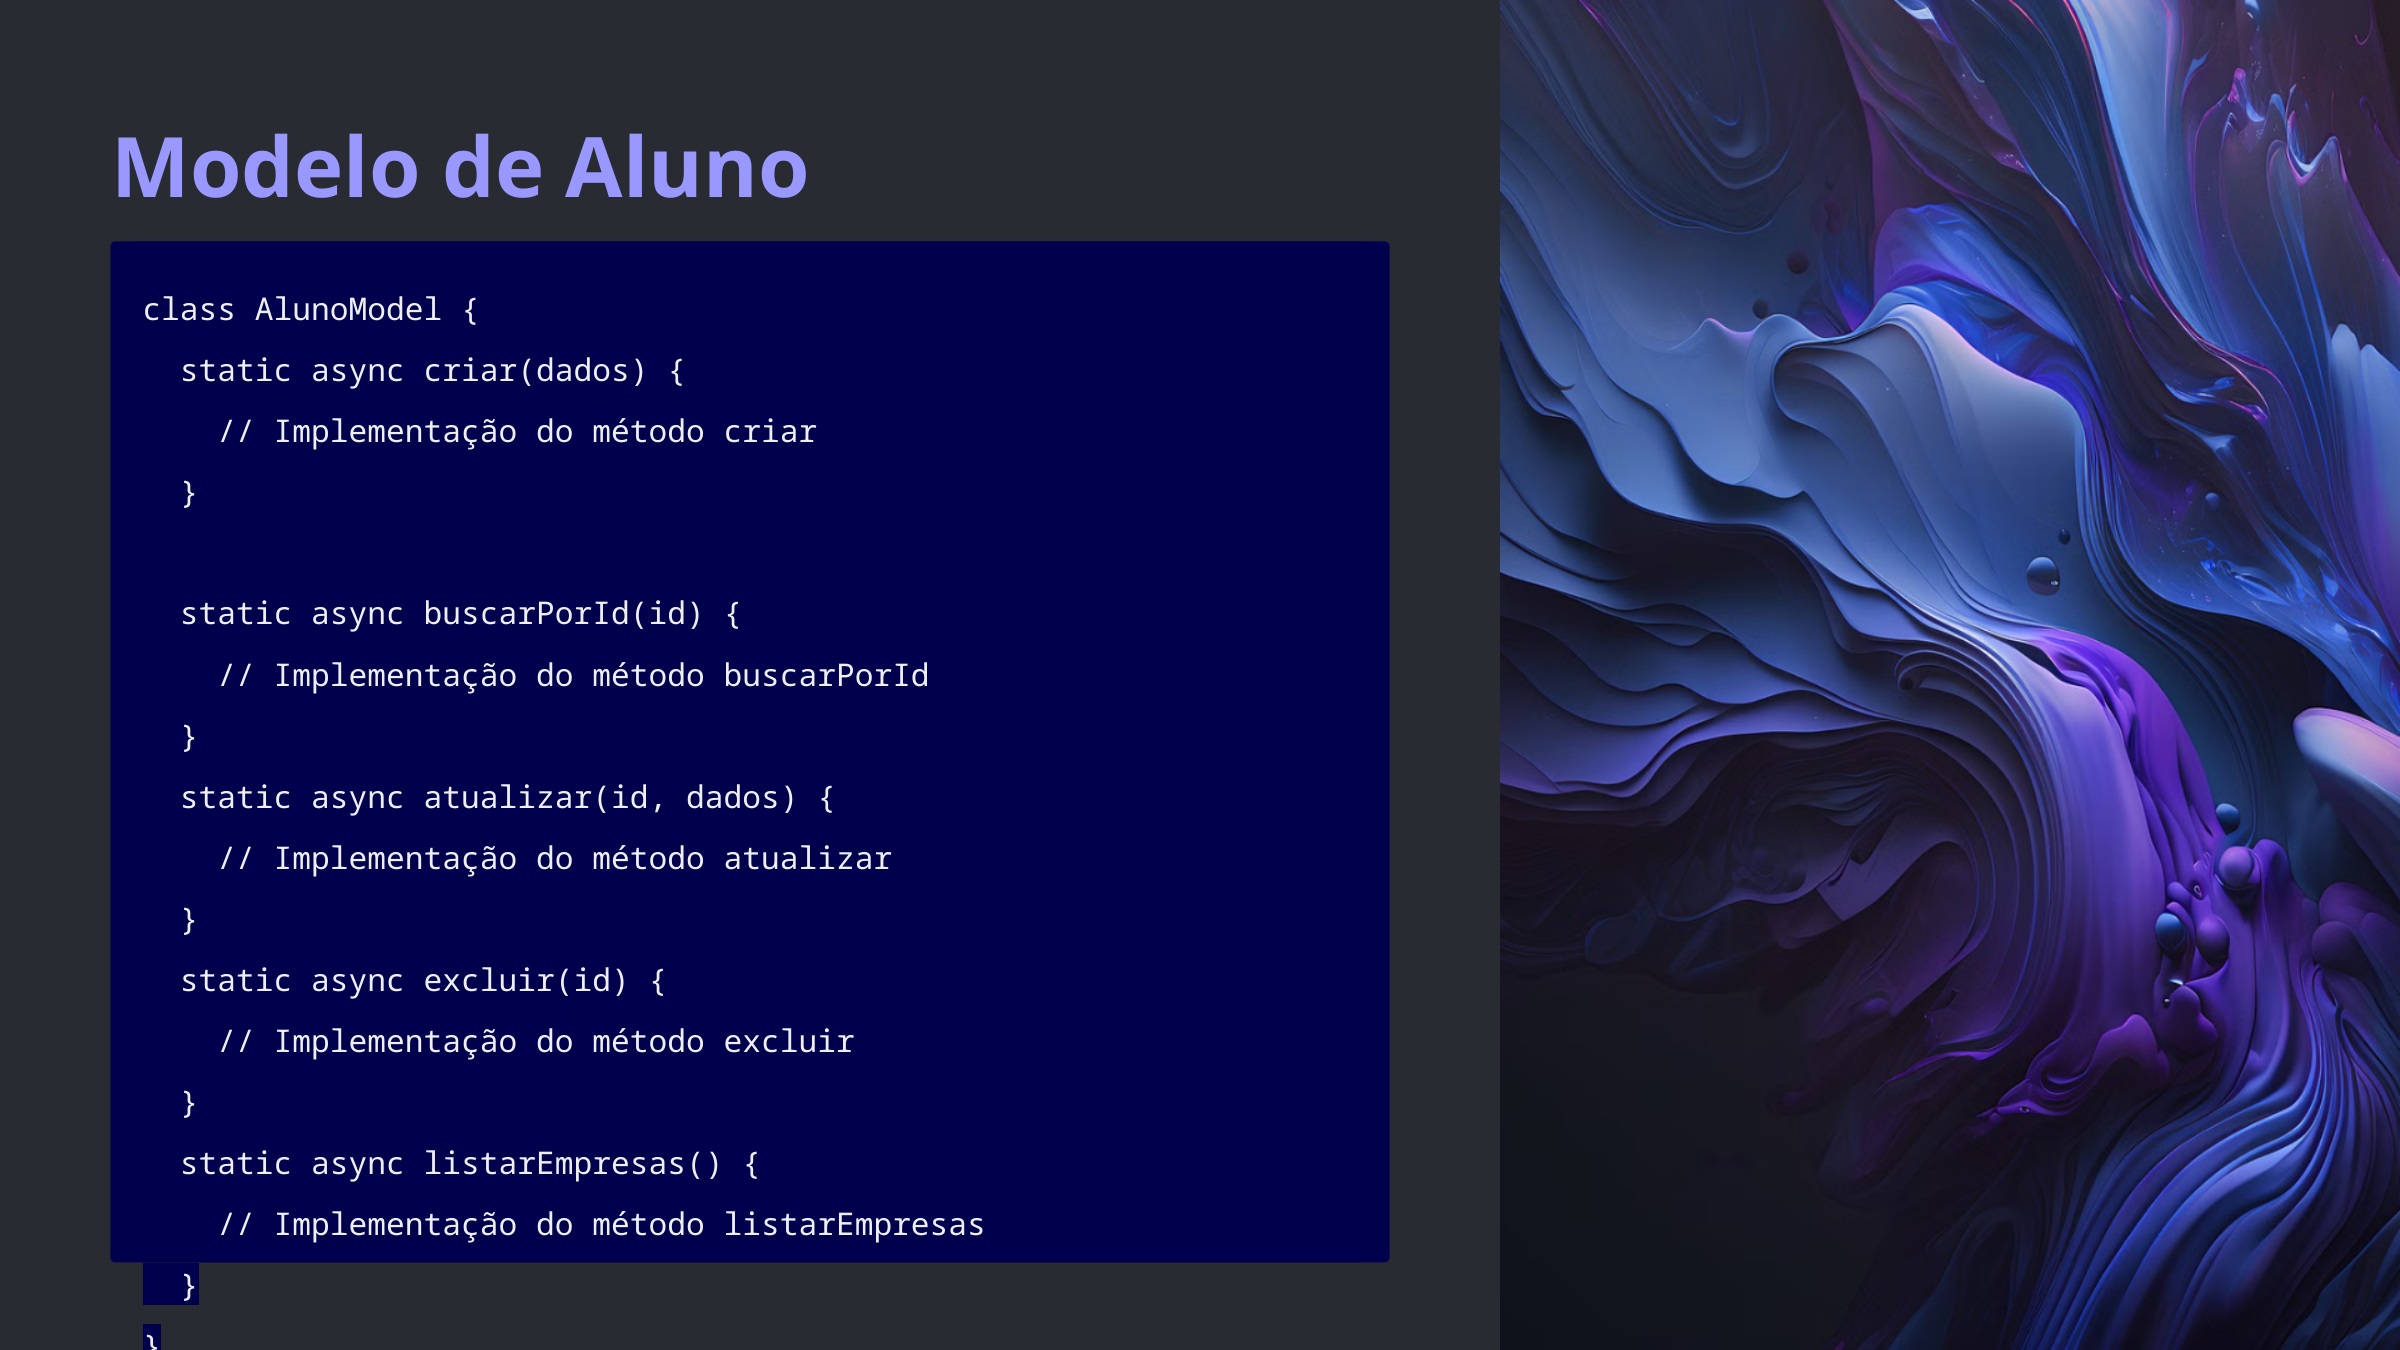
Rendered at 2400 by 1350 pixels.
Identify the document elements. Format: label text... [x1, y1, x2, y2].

text_box class AlunoModel { static async criar(dados) { // Implementação do método criar } static async buscarPorId(id) { // Implementação do método buscarPorId } static async atualizar(id, dados) { // Implementação do método atualizar } static async excluir(id) { // Implementação do método excluir } static async listarEmpresas() { // Implementação do método listarEmpresas } } [142, 265, 1358, 1239]
text_box [110, 241, 1390, 1263]
text_box Modelo de Aluno [111, 88, 955, 194]
picture [1499, 0, 2400, 1350]
